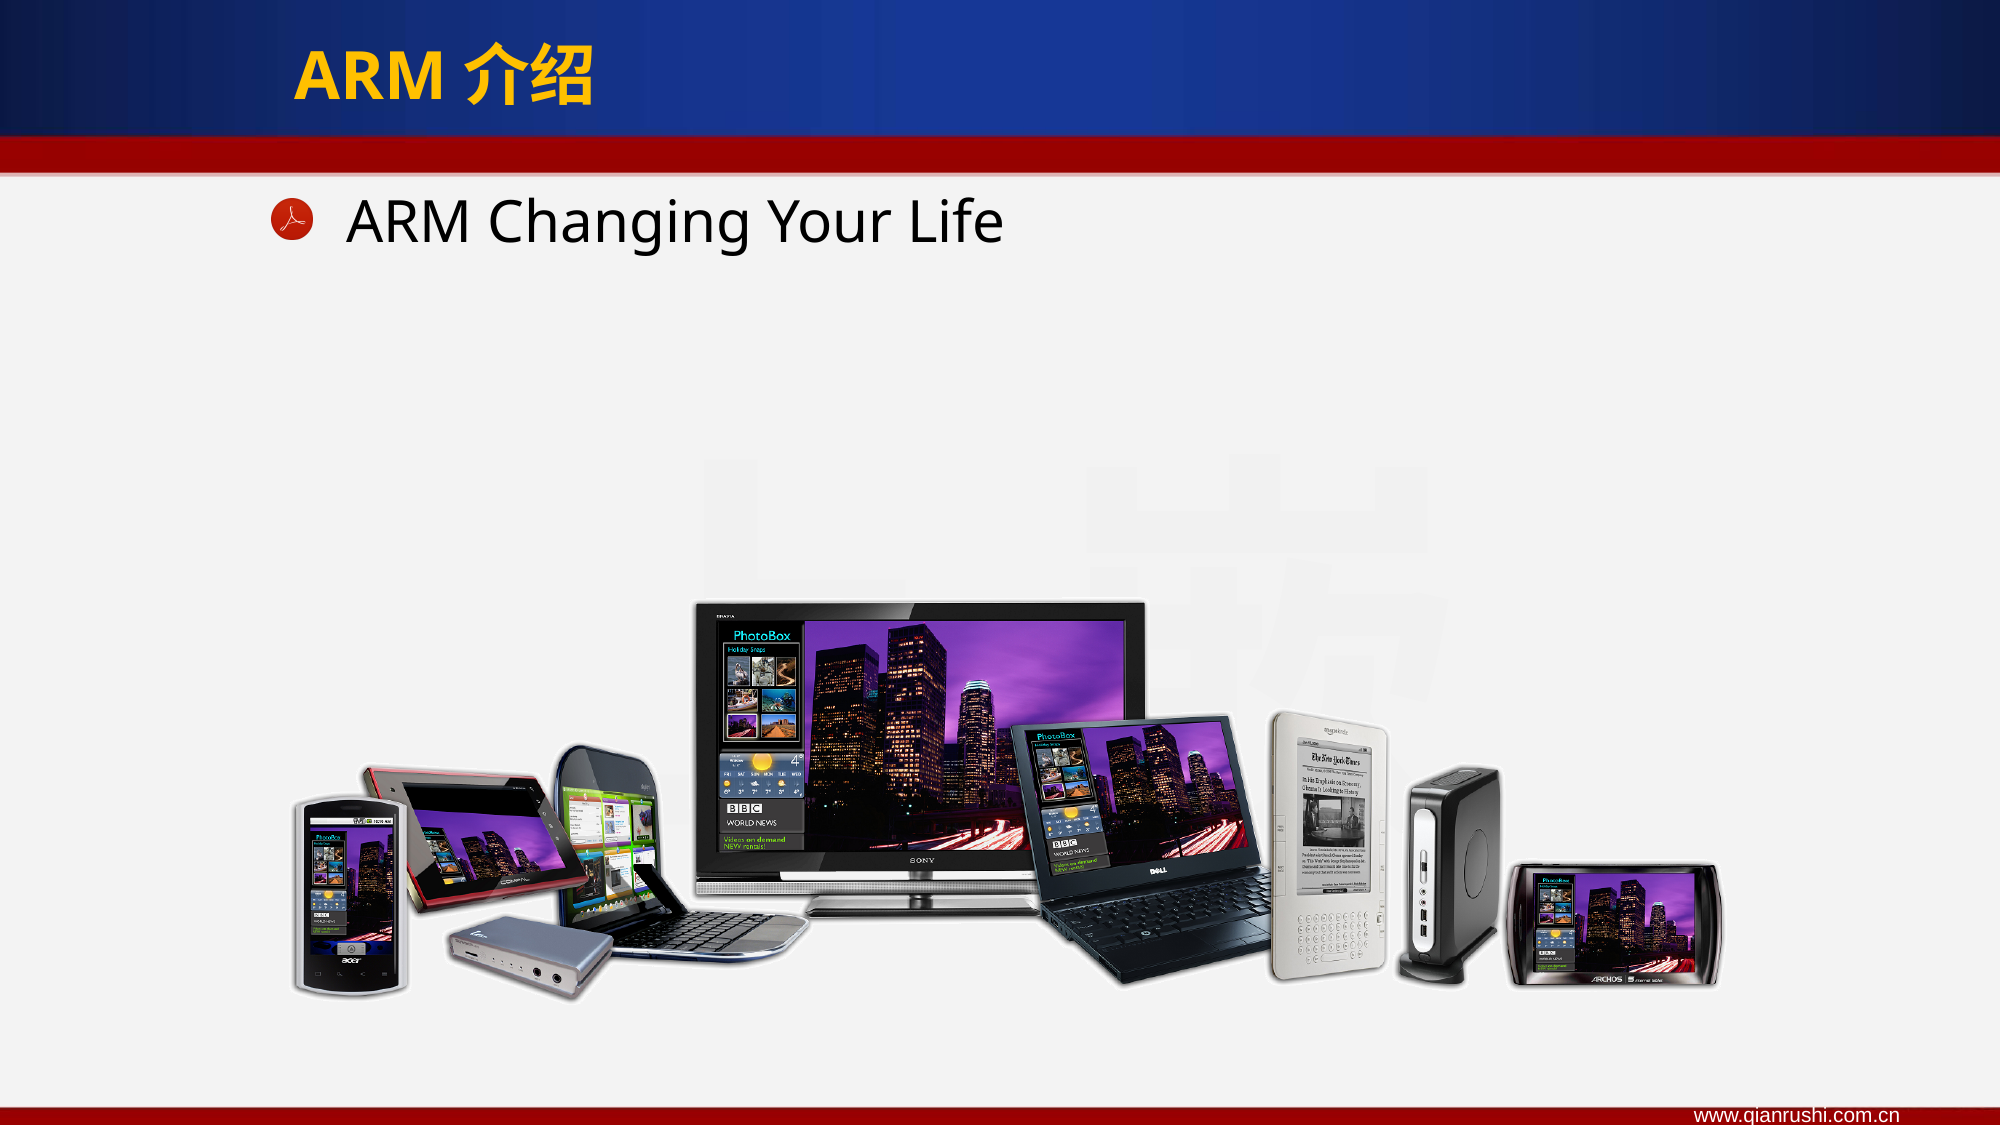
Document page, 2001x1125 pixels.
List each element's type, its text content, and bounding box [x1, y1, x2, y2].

picture [0, 1106, 2000, 1125]
list ARM介绍 [279, 35, 1229, 126]
picture [265, 585, 1743, 1011]
picture [0, 0, 2000, 172]
text_box ARM Changing Your Life [254, 176, 1755, 249]
picture [271, 198, 313, 240]
